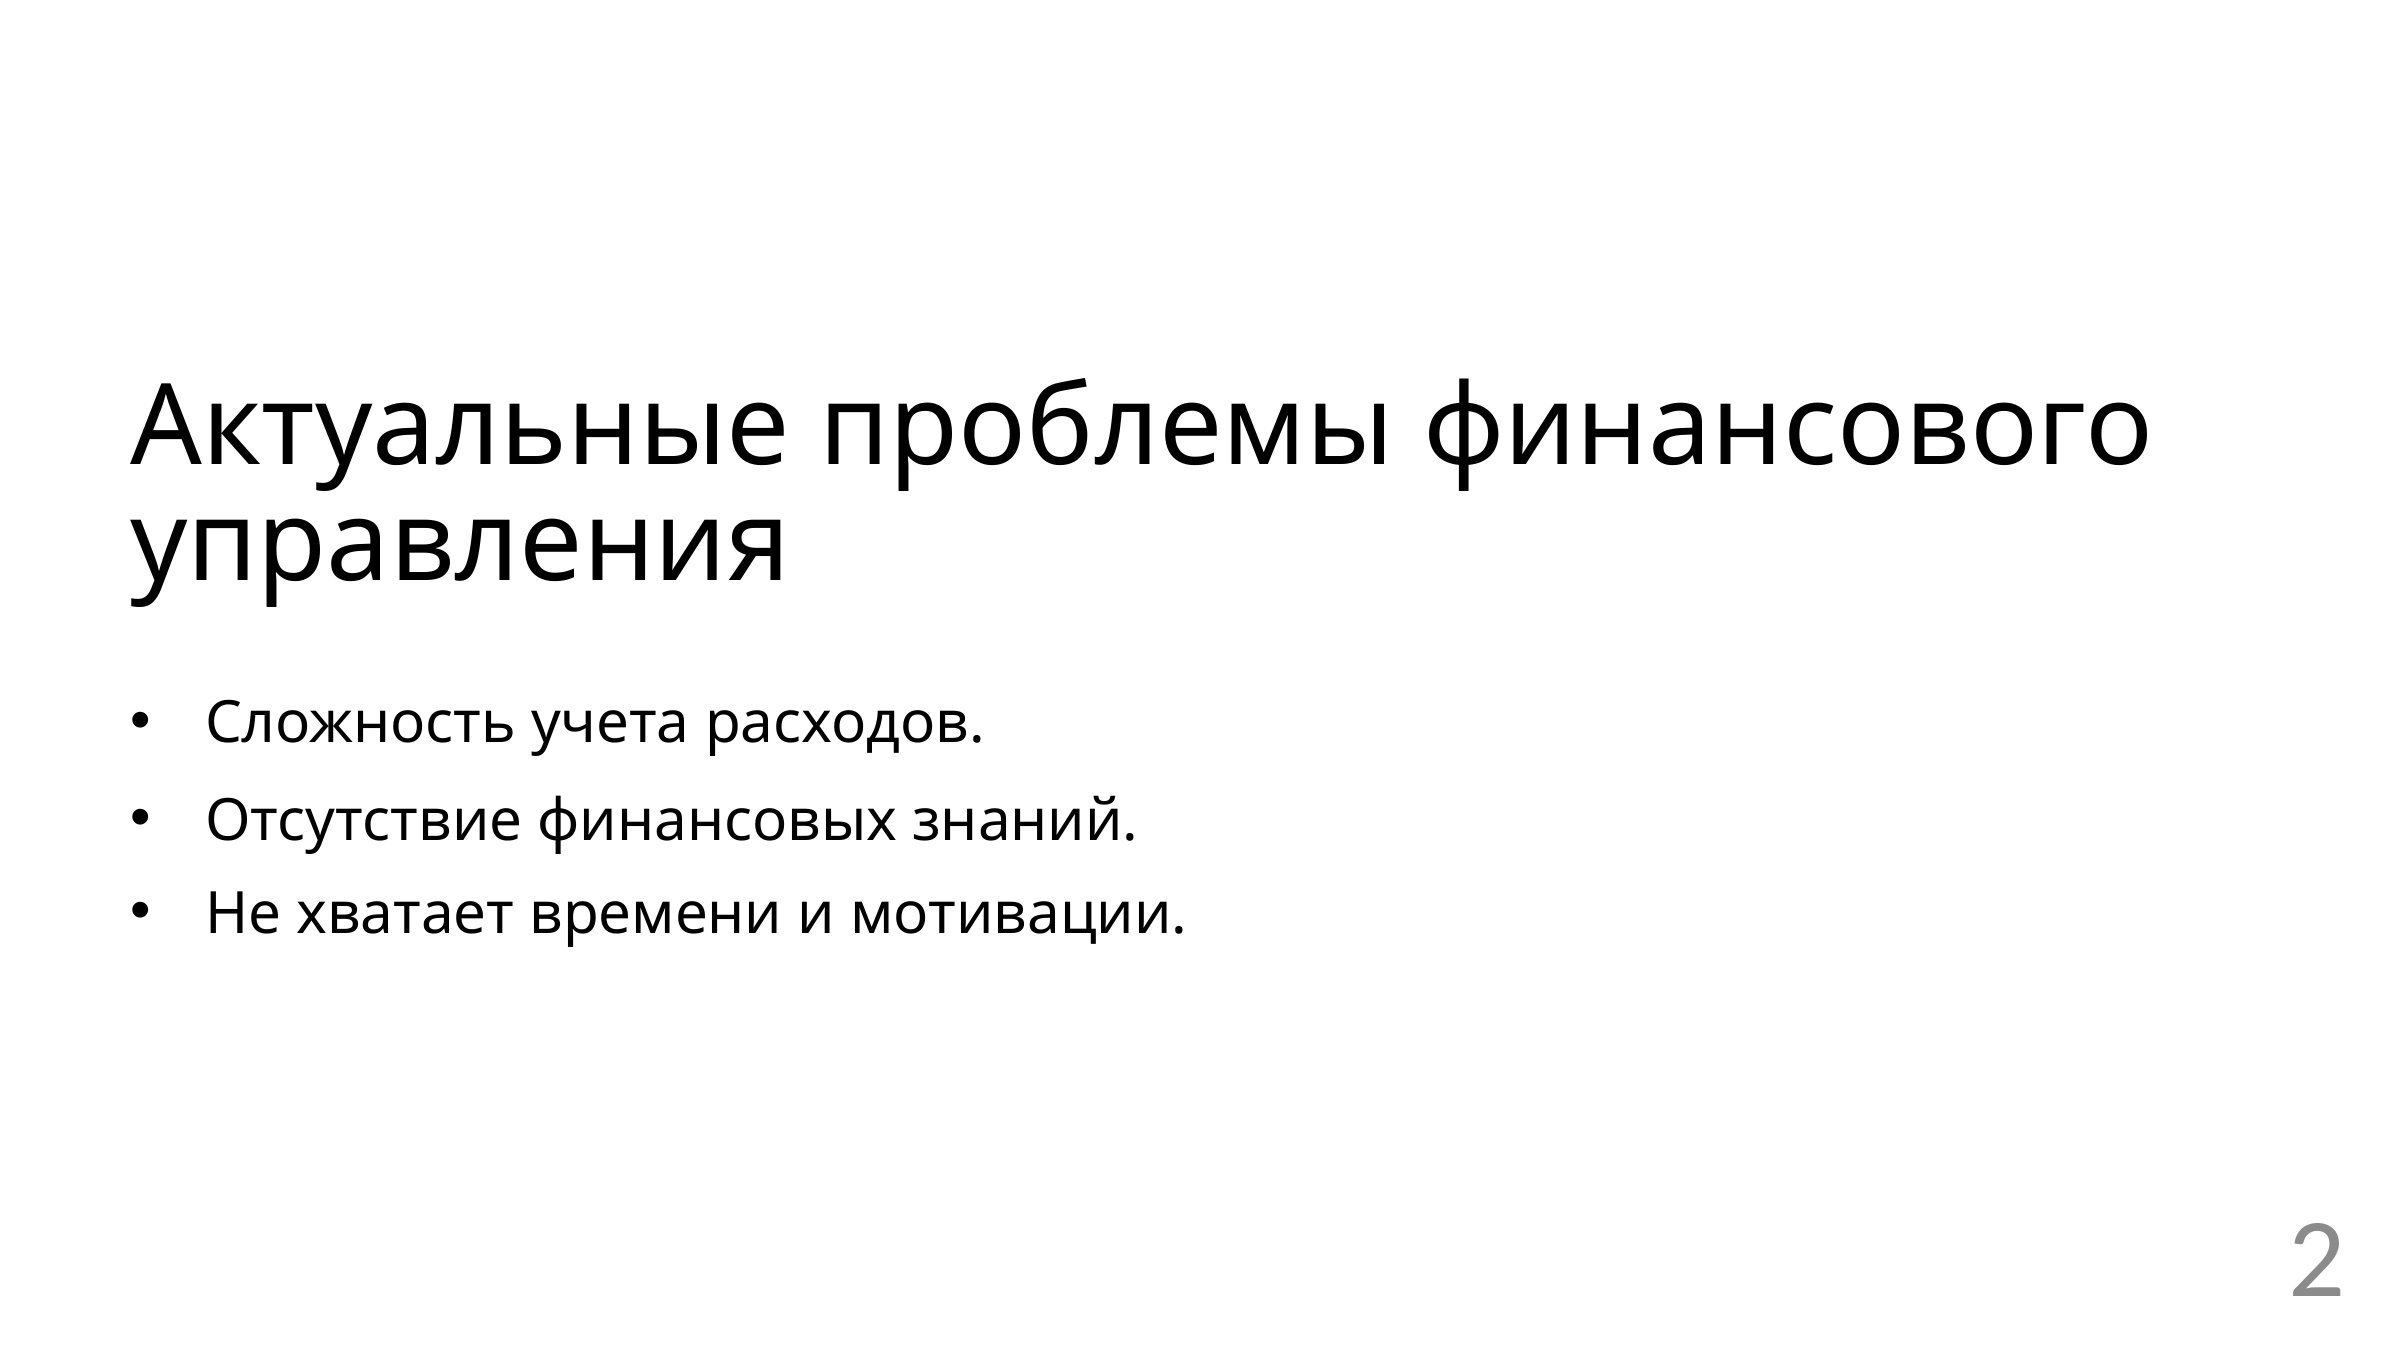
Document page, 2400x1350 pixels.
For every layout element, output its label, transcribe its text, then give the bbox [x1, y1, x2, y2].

slide_number 2 [1820, 1215, 2360, 1288]
text_box Сложность учета расходов. [130, 697, 731, 756]
text_box Актуальные проблемы финансового управления [130, 371, 2270, 604]
text_box Отсутствие финансовых знаний. [130, 792, 1155, 852]
text_box Не хватает времени и мотивации. [130, 885, 1155, 945]
